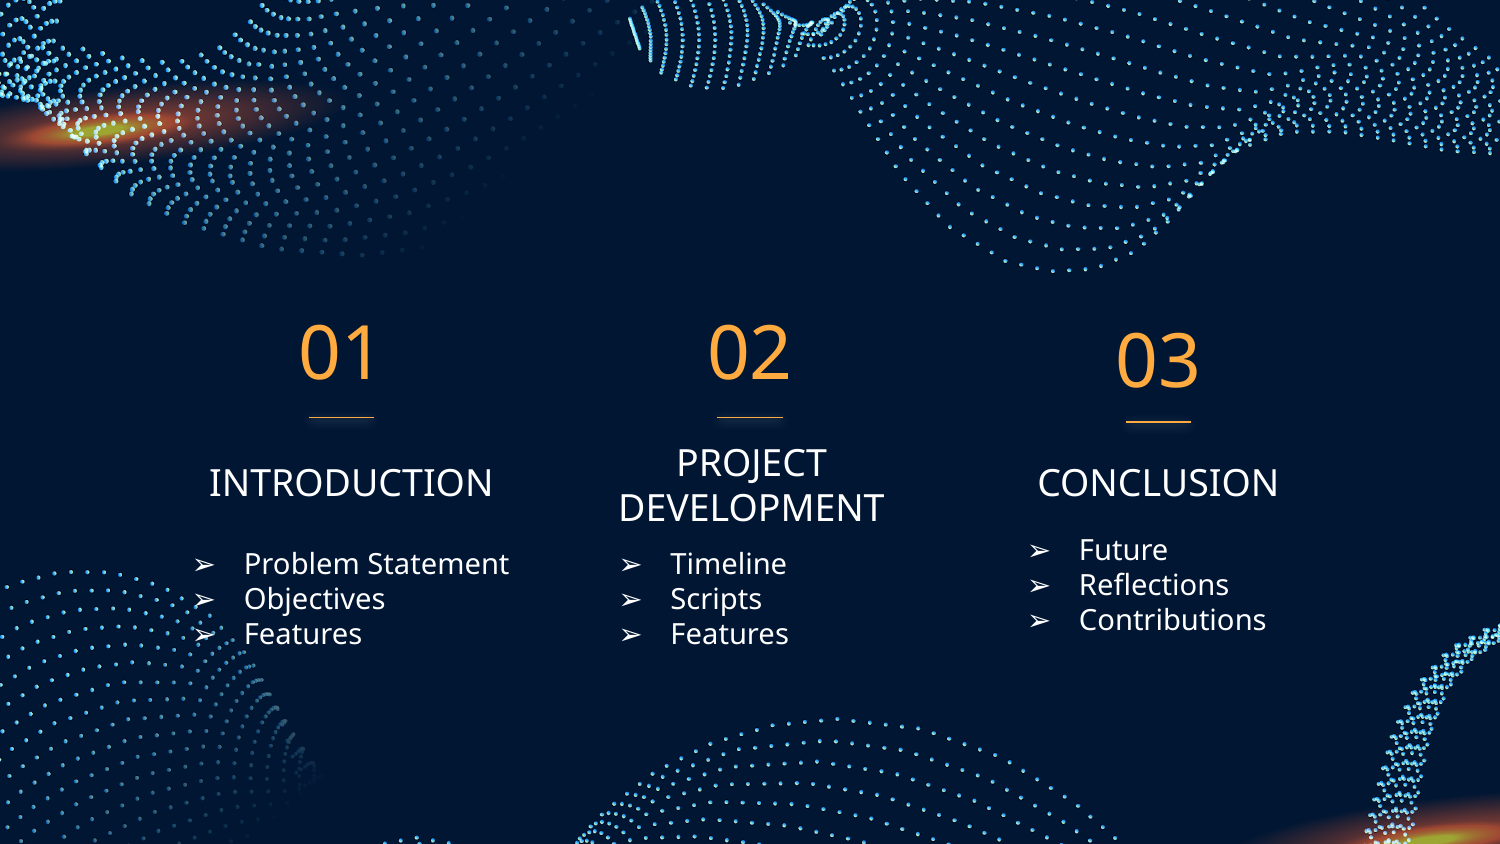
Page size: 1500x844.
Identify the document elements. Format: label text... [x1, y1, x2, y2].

title 01 [171, 290, 512, 410]
title 02 [580, 290, 920, 410]
title CONCLUSION [988, 429, 1328, 516]
subtitle Timeline Scripts Features [581, 530, 920, 733]
title 03 [988, 298, 1328, 418]
title INTRODUCTION [171, 429, 531, 519]
subtitle Future Reflections Contributions [988, 516, 1328, 719]
title PROJECT DEVELOPMENT [529, 454, 973, 544]
subtitle Problem Statement Objectives Features [153, 530, 581, 733]
picture [0, 0, 1500, 844]
